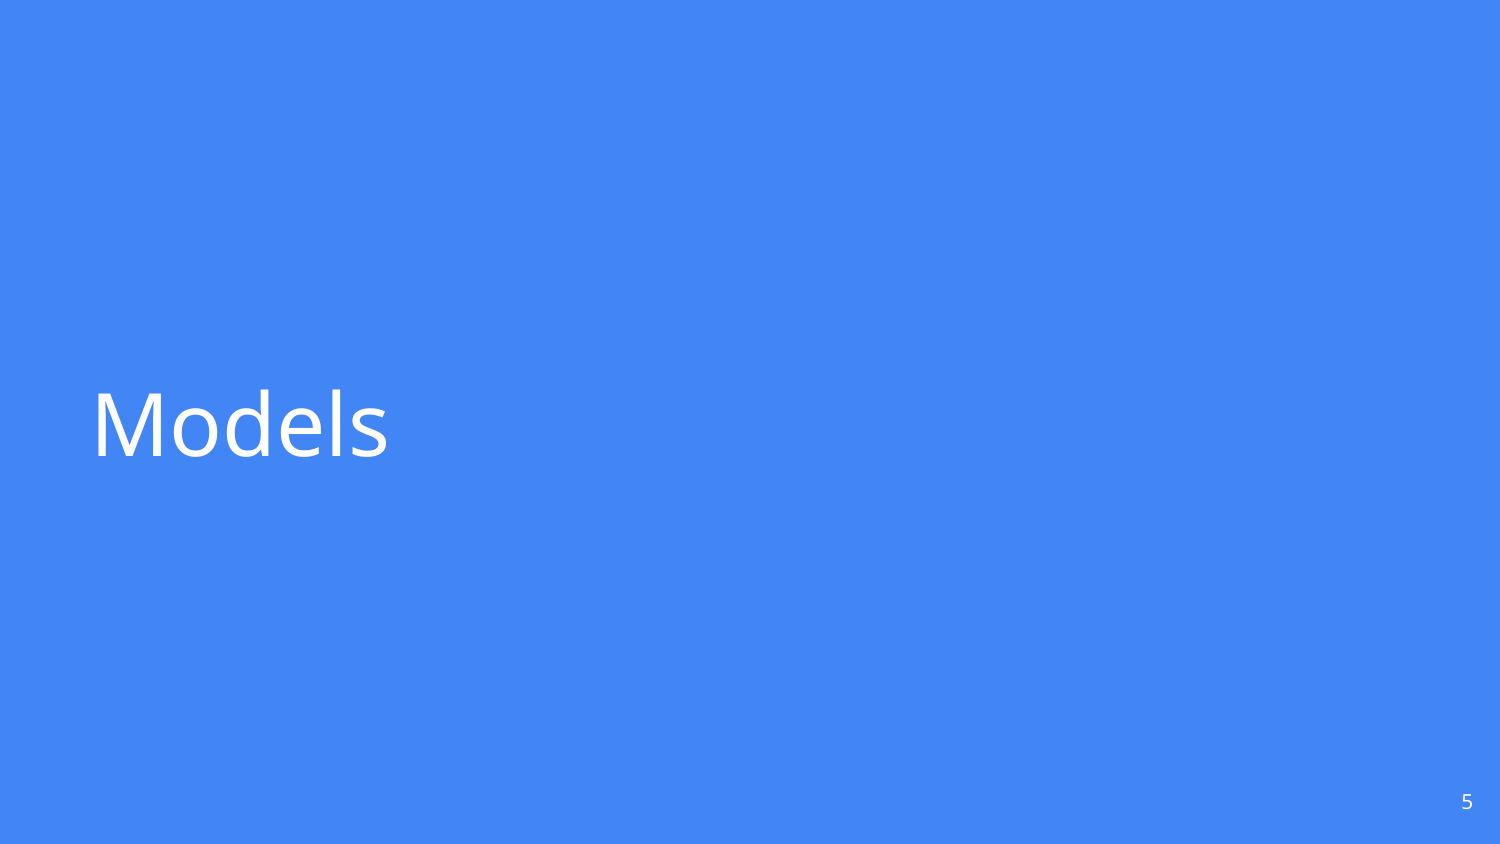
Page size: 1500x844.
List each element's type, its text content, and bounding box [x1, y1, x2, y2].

slide_number ‹#› [1398, 770, 1489, 835]
title Models [75, 338, 1425, 505]
